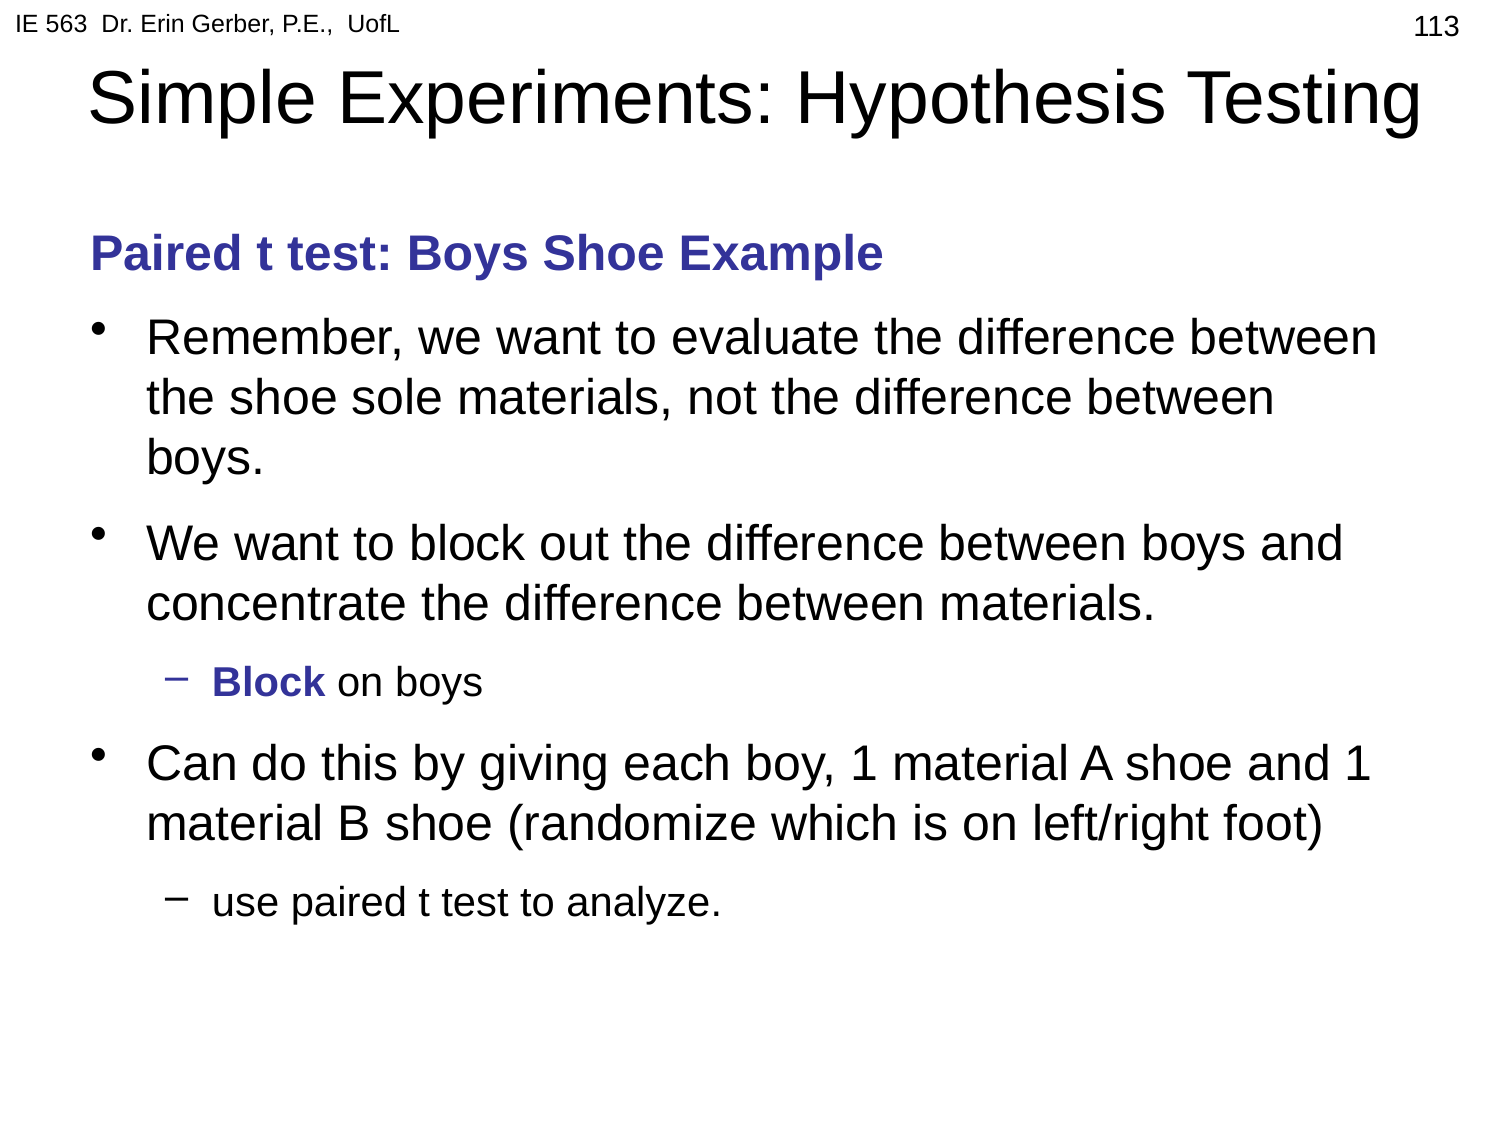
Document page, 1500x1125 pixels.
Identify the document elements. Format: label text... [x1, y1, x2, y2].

list Paired t test: Boys Shoe Example Remember, we want to evaluate the difference between the shoe sole materials, not the difference between boys. We want to block out the difference between boys and concentrate the difference between materials. Block on boys Can do this by giving each boy, 1 material A shoe and 1 material B shoe (randomize which is on left/right foot) use paired t test to analyze. [74, 212, 1426, 1051]
slide_number 113 [1124, 0, 1476, 79]
title Simple Experiments: Hypothesis Testing [62, 0, 1451, 188]
footer IE 563 Dr. Erin Gerber, P.E., UofL [0, 0, 626, 79]
